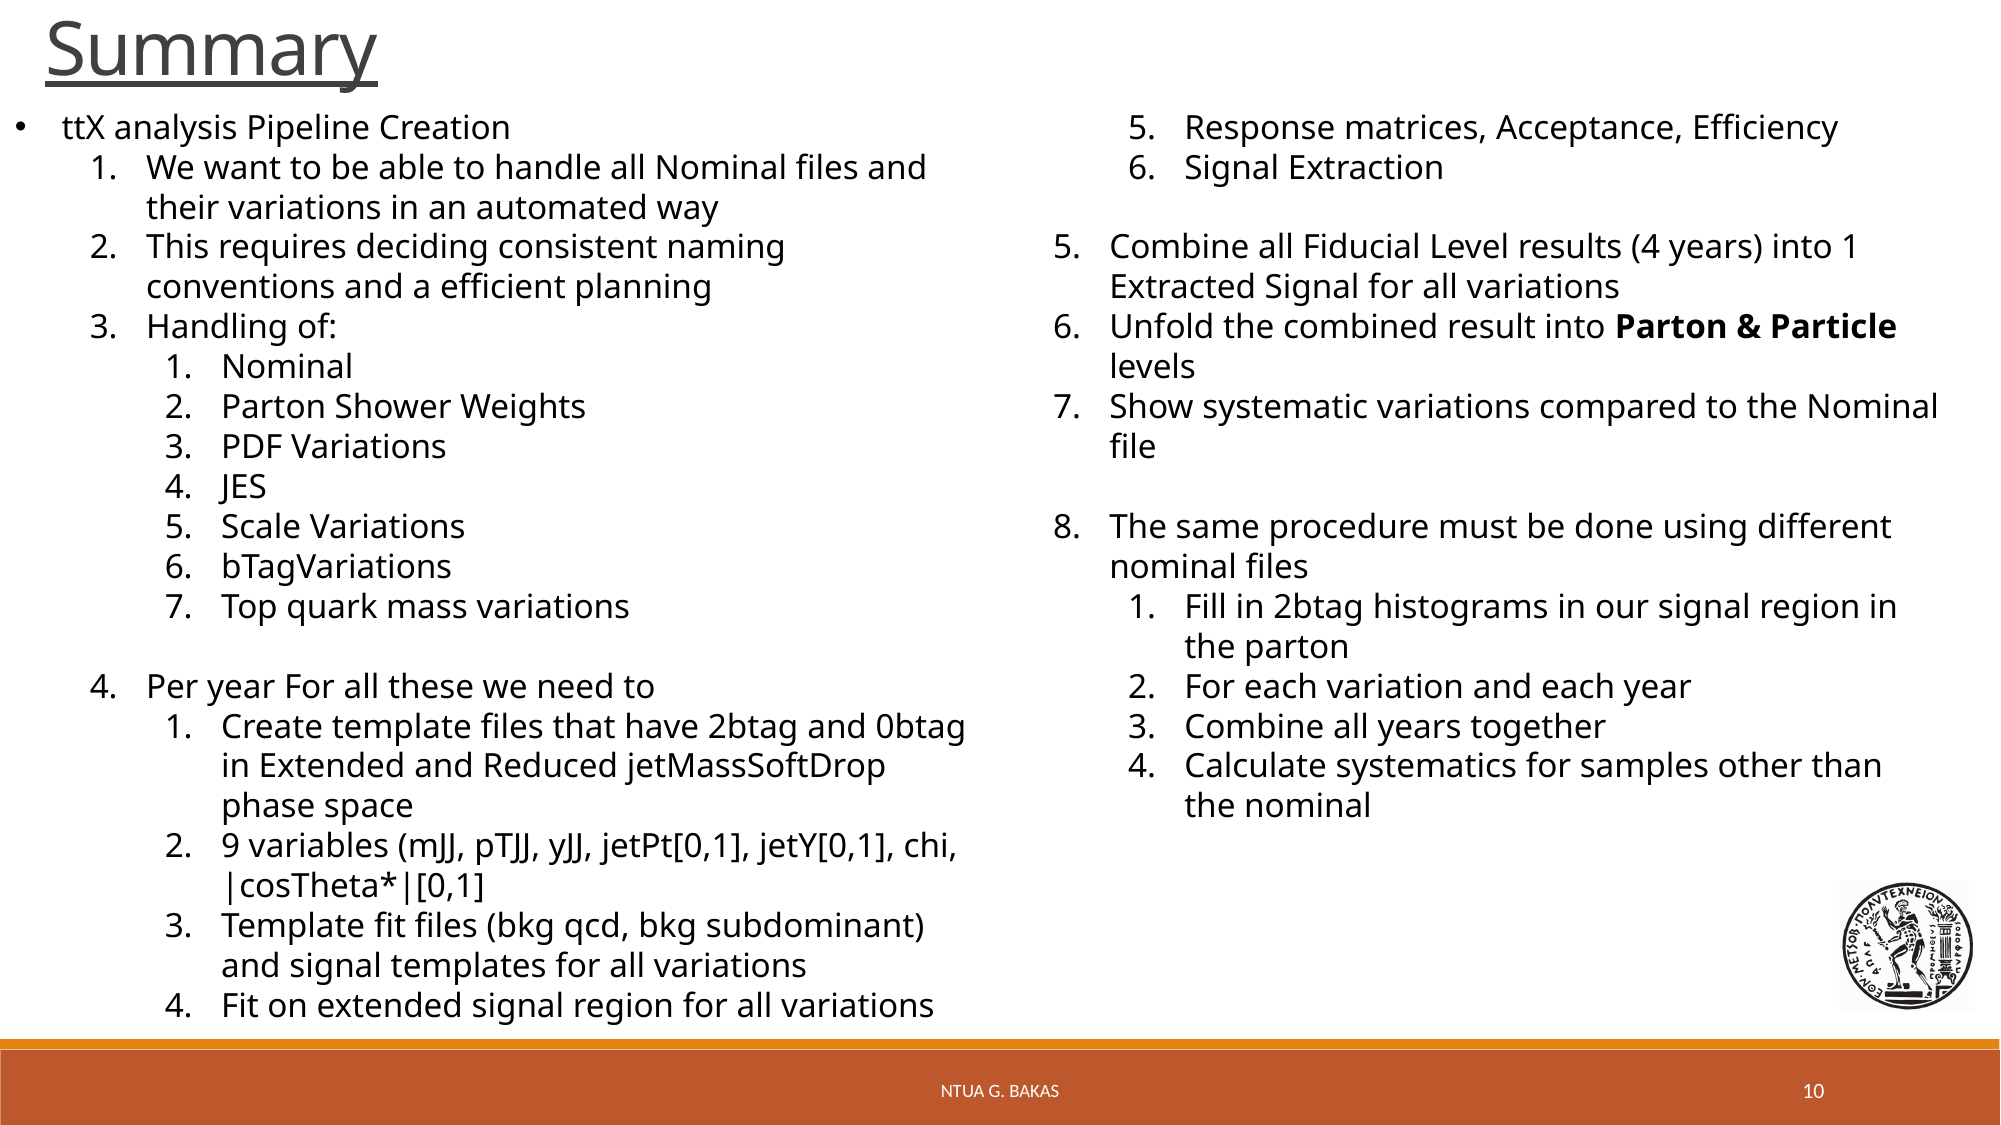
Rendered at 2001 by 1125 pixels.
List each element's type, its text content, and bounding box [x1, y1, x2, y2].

picture [1957, 880, 1975, 1012]
text_box Summary [30, 0, 1756, 98]
slide_number 10 [1624, 1067, 1840, 1120]
text_box ttX analysis Pipeline Creation We want to be able to handle all Nominal files and their variations in an automated way This requires deciding consistent naming conventions and a efficient planning Handling of: Nominal Parton Shower Weights PDF Variations JES Scale Variations bTagVariations Top quark mass variations Per year For all these we need to Create template files that have 2btag and 0btag in Extended and Reduced jetMassSoftDrop phase space 9 variables (mJJ, pTJJ, yJJ, jetPt[0,1], jetY[0,1], chi, |cosTheta*|[0,1] Template fit files (bkg qcd, bkg subdominant) and signal templates for all variations Fit on extended signal region for all variations Response matrices, Acceptance, Efficiency Signal Extraction Combine all Fiducial Level results (4 years) into 1 Extracted Signal for all variations Unfold the combined result into Parton & Particle levels Show systematic variations compared to the Nominal file The same procedure must be done using different nominal files Fill in 2btag histograms in our signal region in the parton For each variation and each year Combine all years together Calculate systematics for samples other than the nominal [0, 98, 1957, 1067]
footer NTUA G. Bakas [604, 1067, 1396, 1120]
